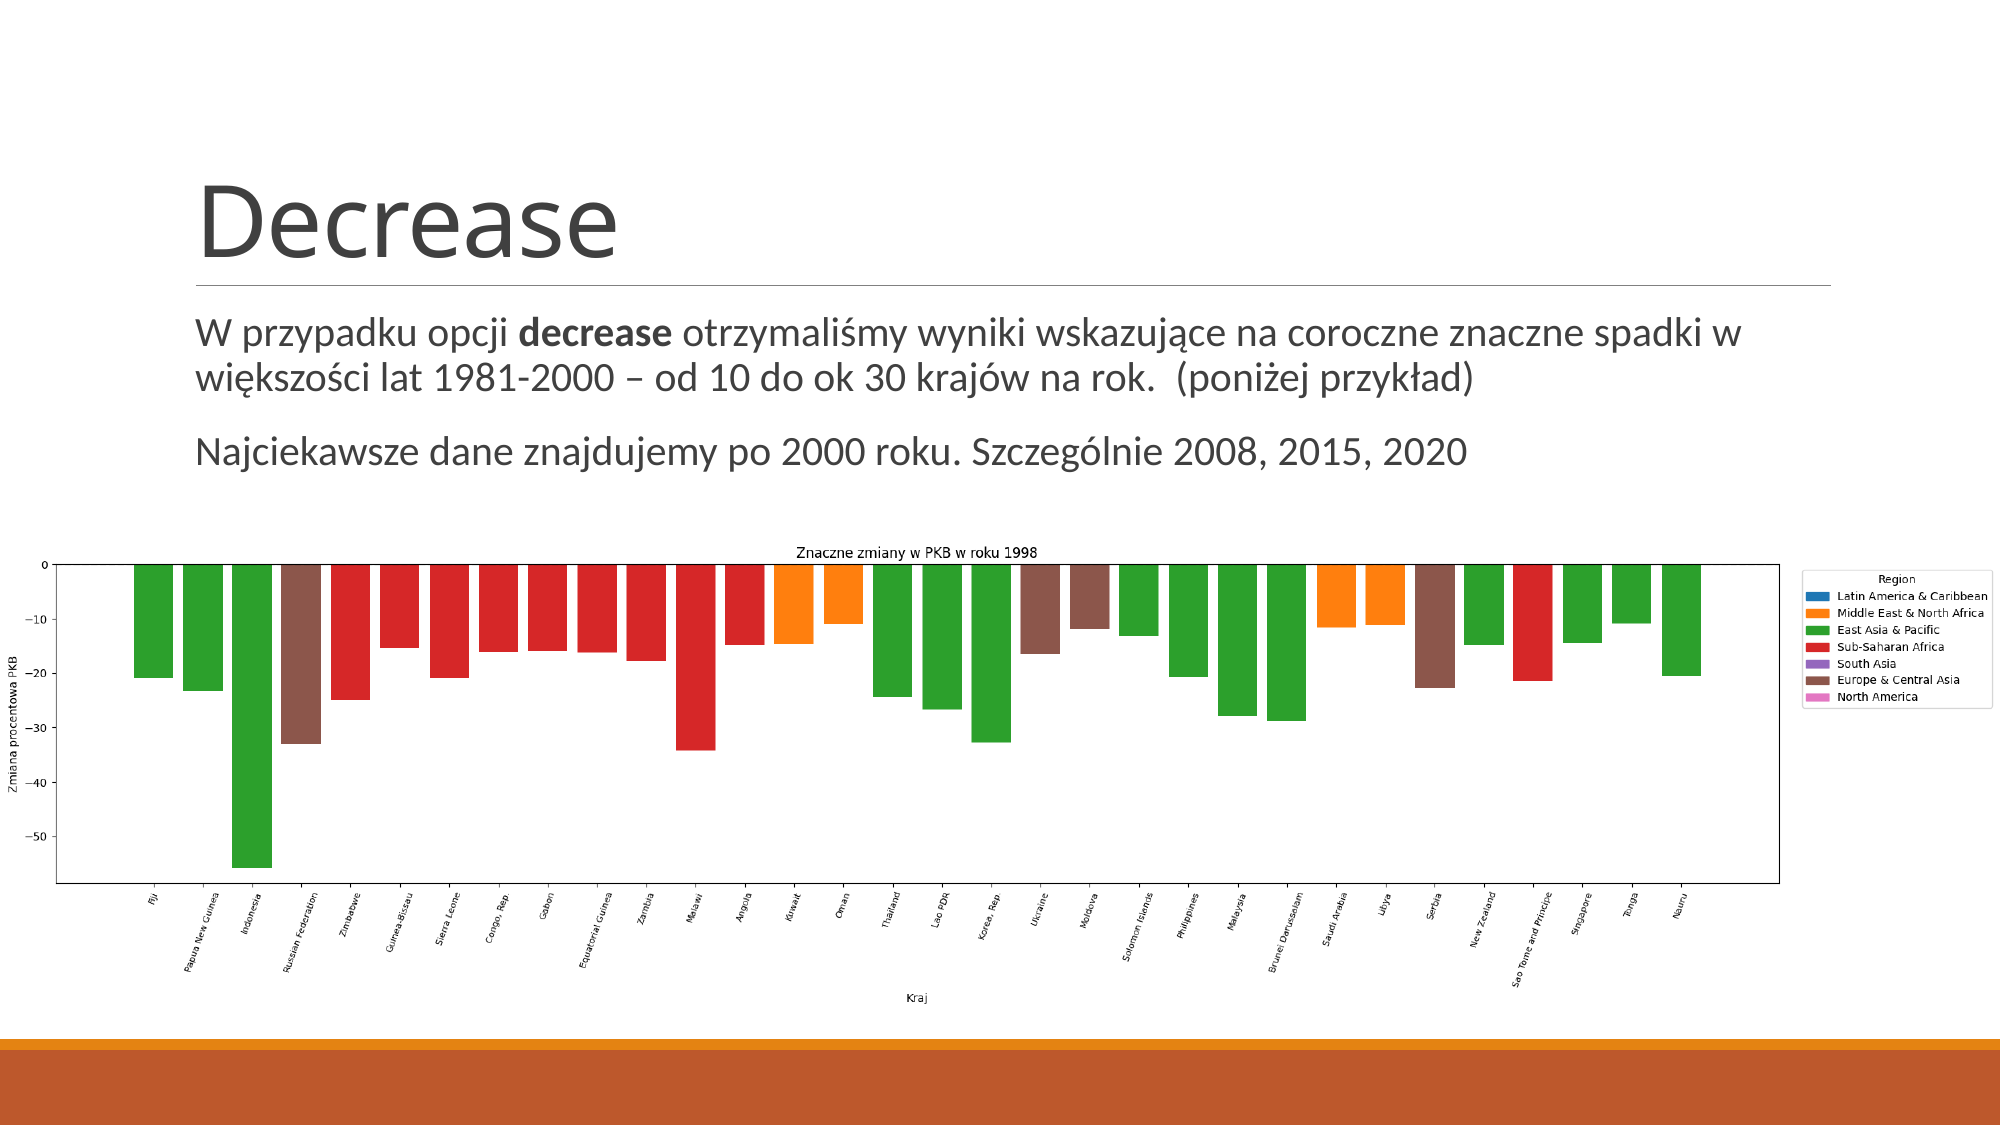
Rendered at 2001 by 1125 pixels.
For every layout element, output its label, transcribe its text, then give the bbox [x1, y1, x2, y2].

title Decrease [180, 47, 1830, 285]
picture [0, 537, 2000, 1013]
list W przypadku opcji decrease otrzymaliśmy wyniki wskazujące na coroczne znaczne spadki w większości lat 1981-2000 – od 10 do ok 30 krajów na rok. (poniżej przykład) Najciekawsze dane znajdujemy po 2000 roku. Szczególnie 2008, 2015, 2020 [180, 302, 1830, 533]
